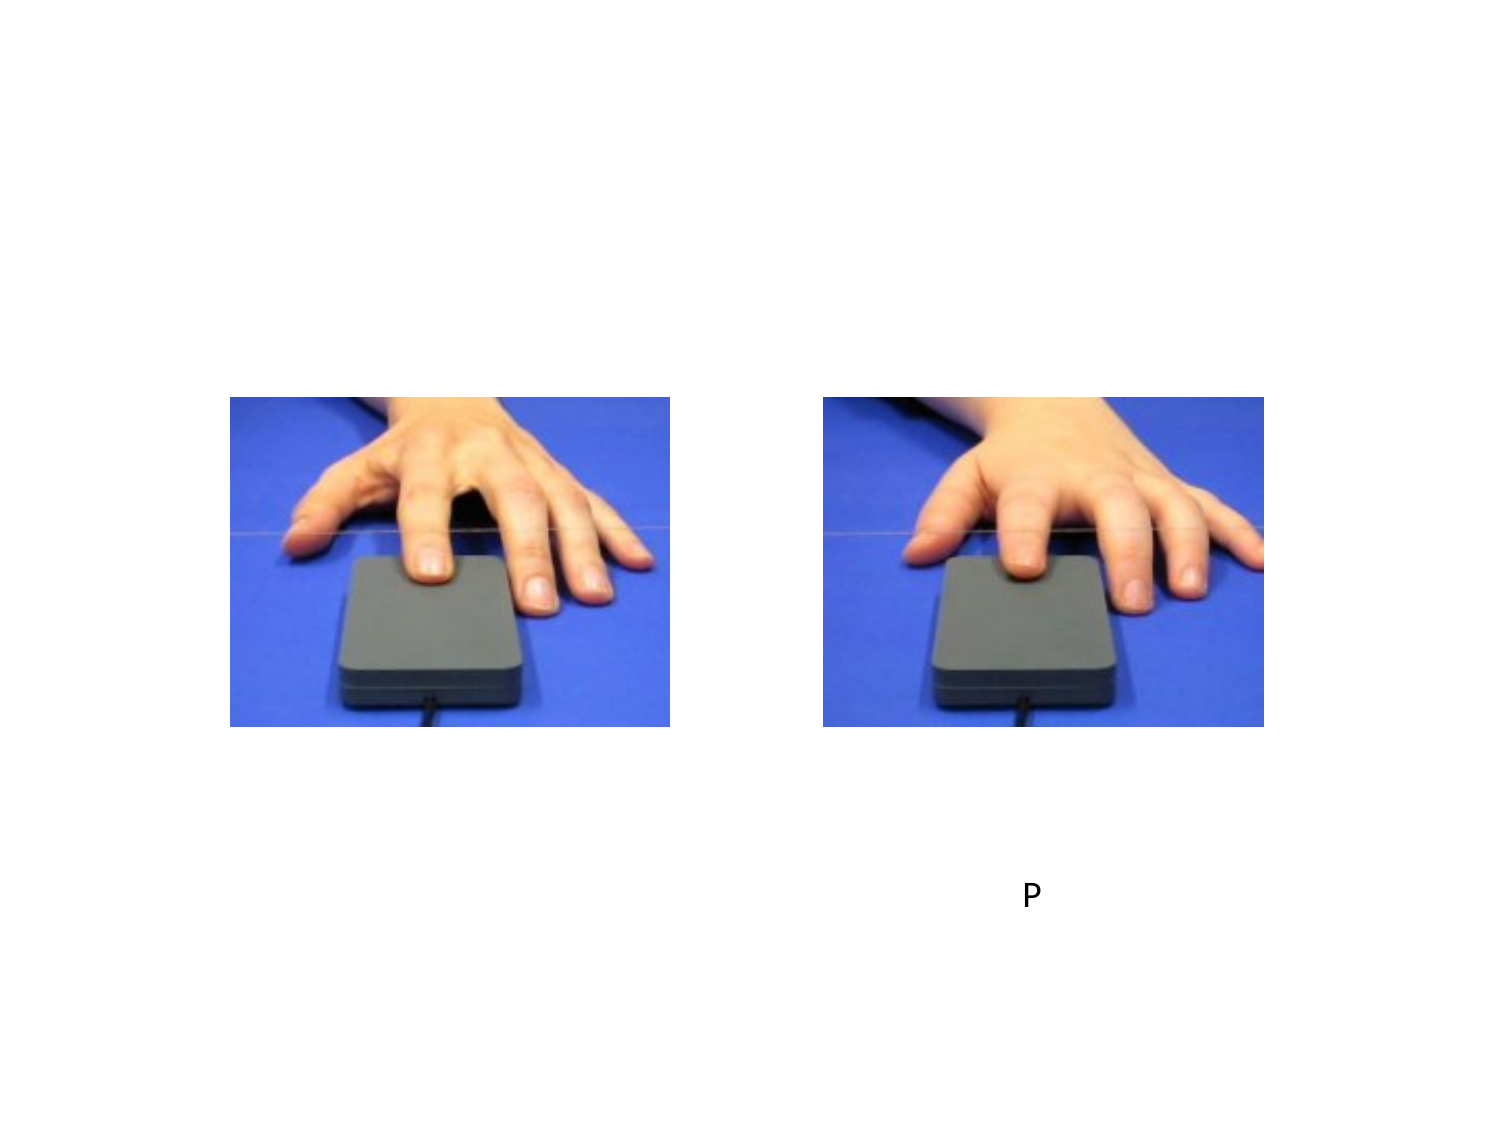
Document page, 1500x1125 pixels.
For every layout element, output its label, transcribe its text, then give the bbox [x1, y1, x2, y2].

picture [229, 397, 670, 728]
text_box P [1007, 862, 1057, 923]
picture [823, 397, 1264, 728]
